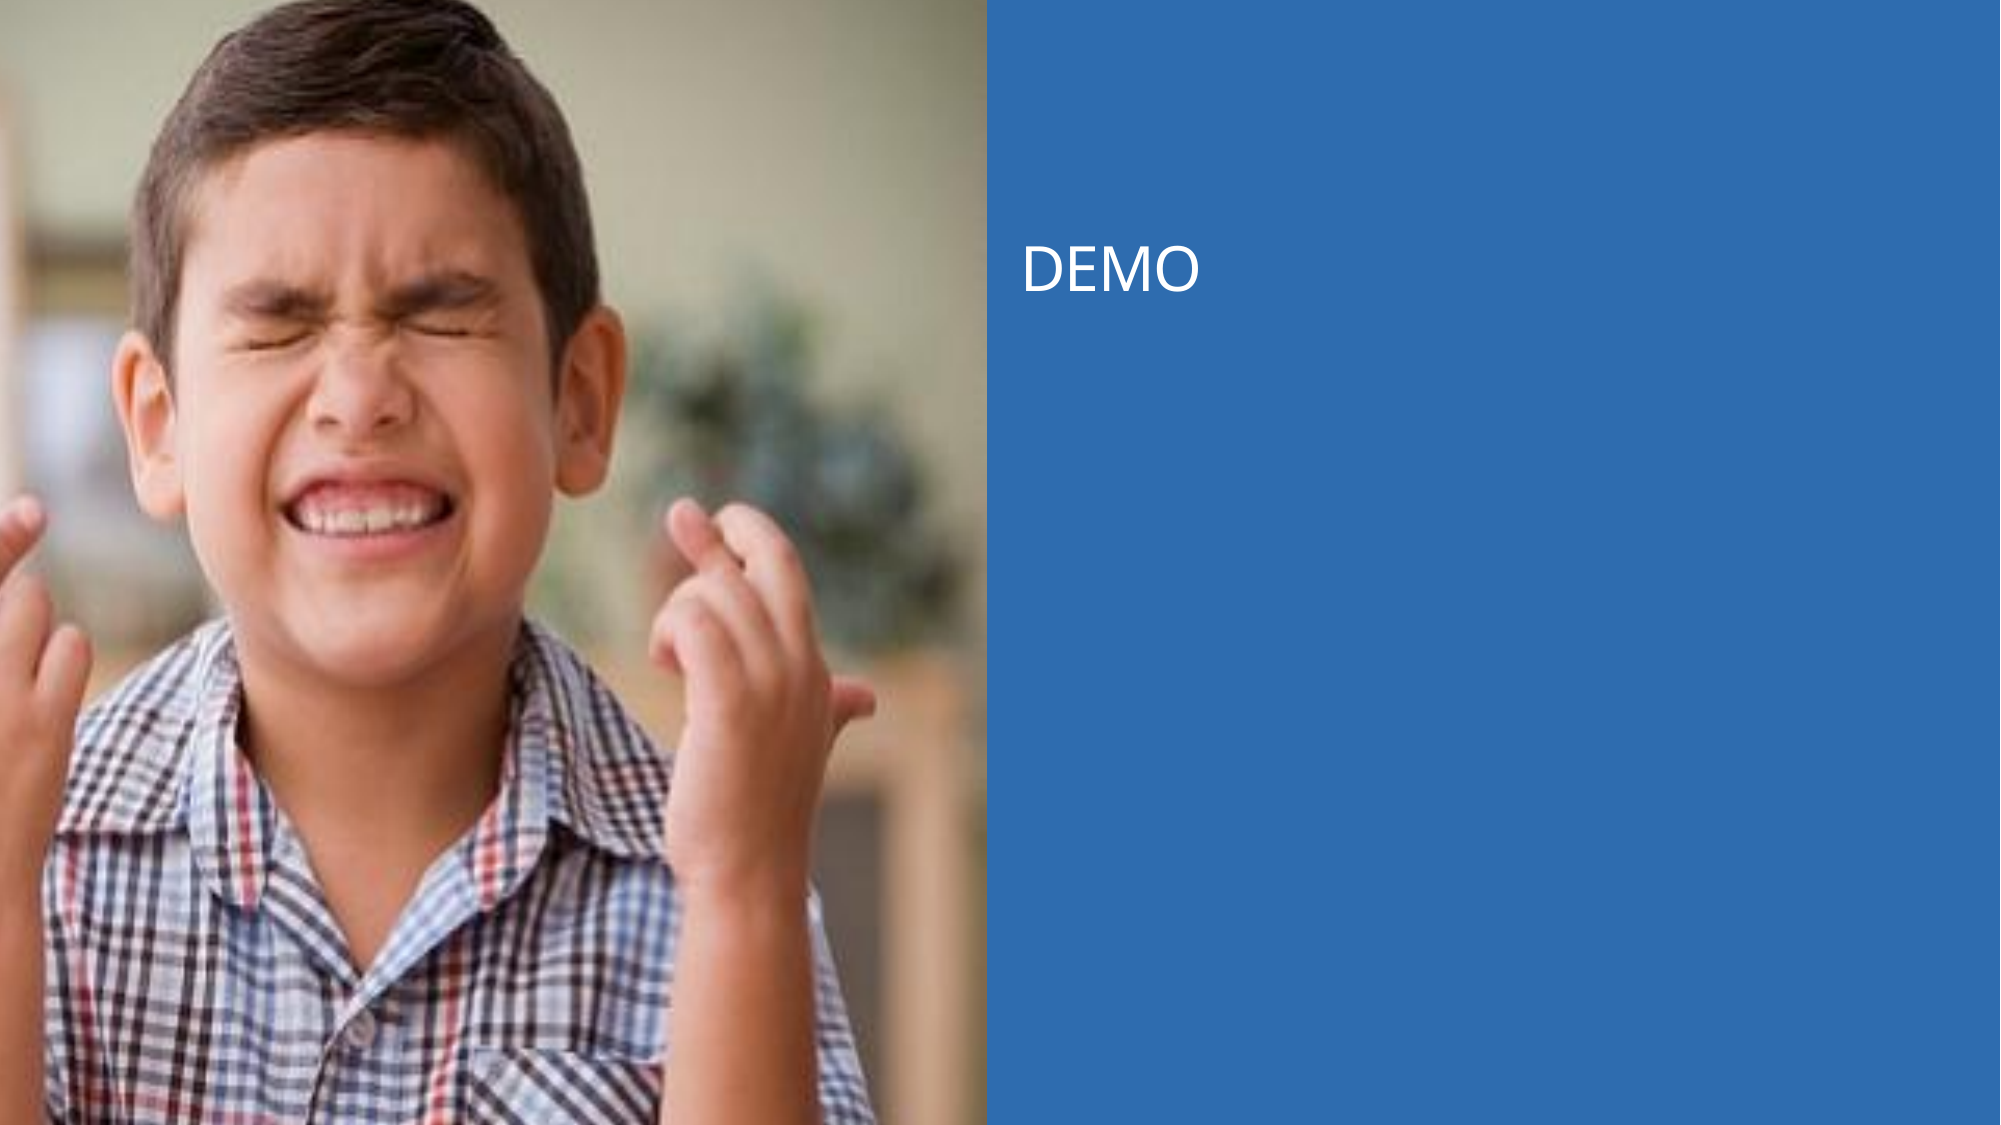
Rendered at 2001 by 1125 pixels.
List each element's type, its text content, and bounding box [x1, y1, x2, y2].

picture [0, 0, 987, 1125]
list DEMO [1020, 237, 1912, 431]
